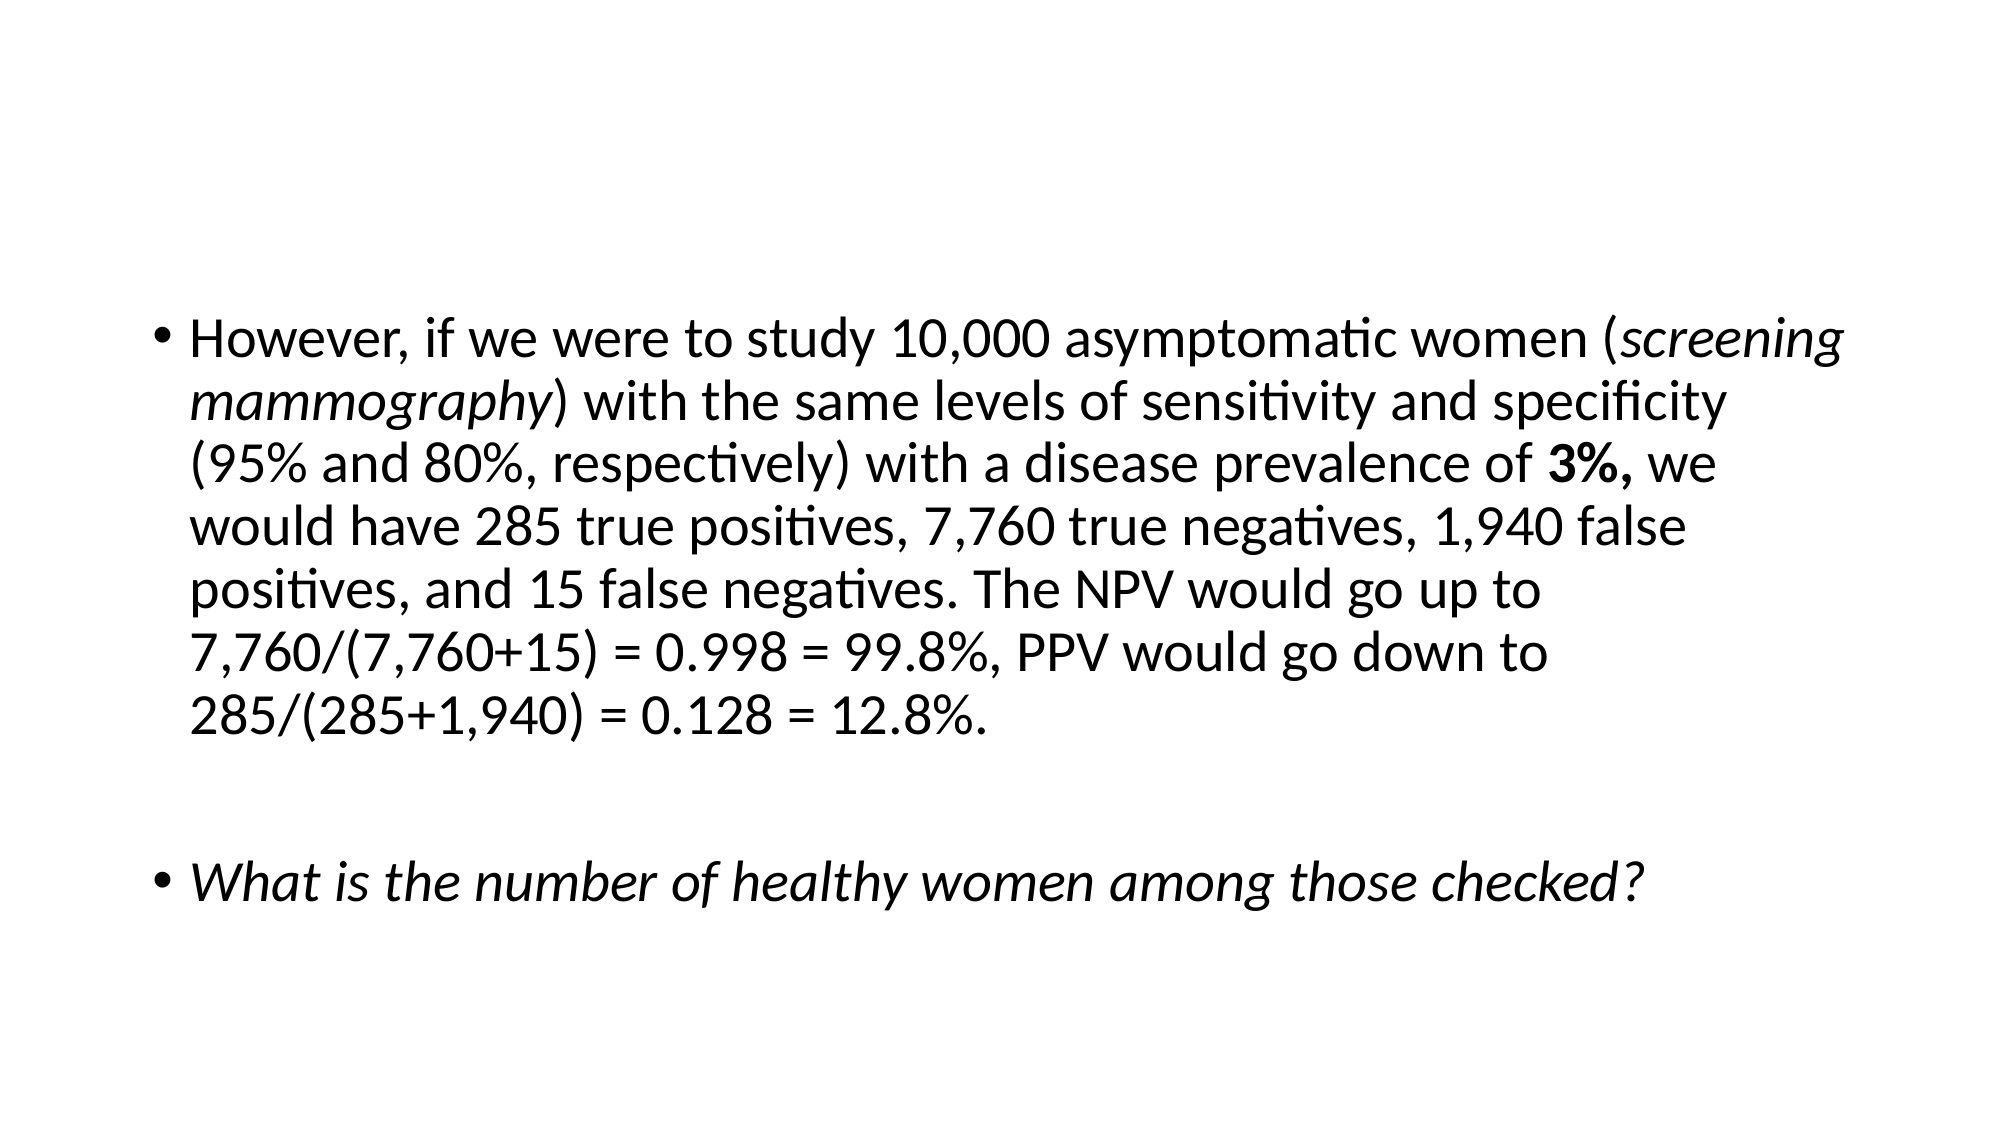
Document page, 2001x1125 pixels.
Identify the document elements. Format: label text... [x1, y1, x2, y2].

list However, if we were to study 10,000 asymptomatic women (screening mammography) with the same levels of sensitivity and specificity (95% and 80%, respectively) with a disease prevalence of 3%, we would have 285 true positives, 7,760 true negatives, 1,940 false positives, and 15 false negatives. The NPV would go up to 7,760/(7,760+15) = 0.998 = 99.8%, PPV would go down to 285/(285+1,940) = 0.128 = 12.8%. What is the number of healthy women among those checked? [137, 299, 1863, 1014]
